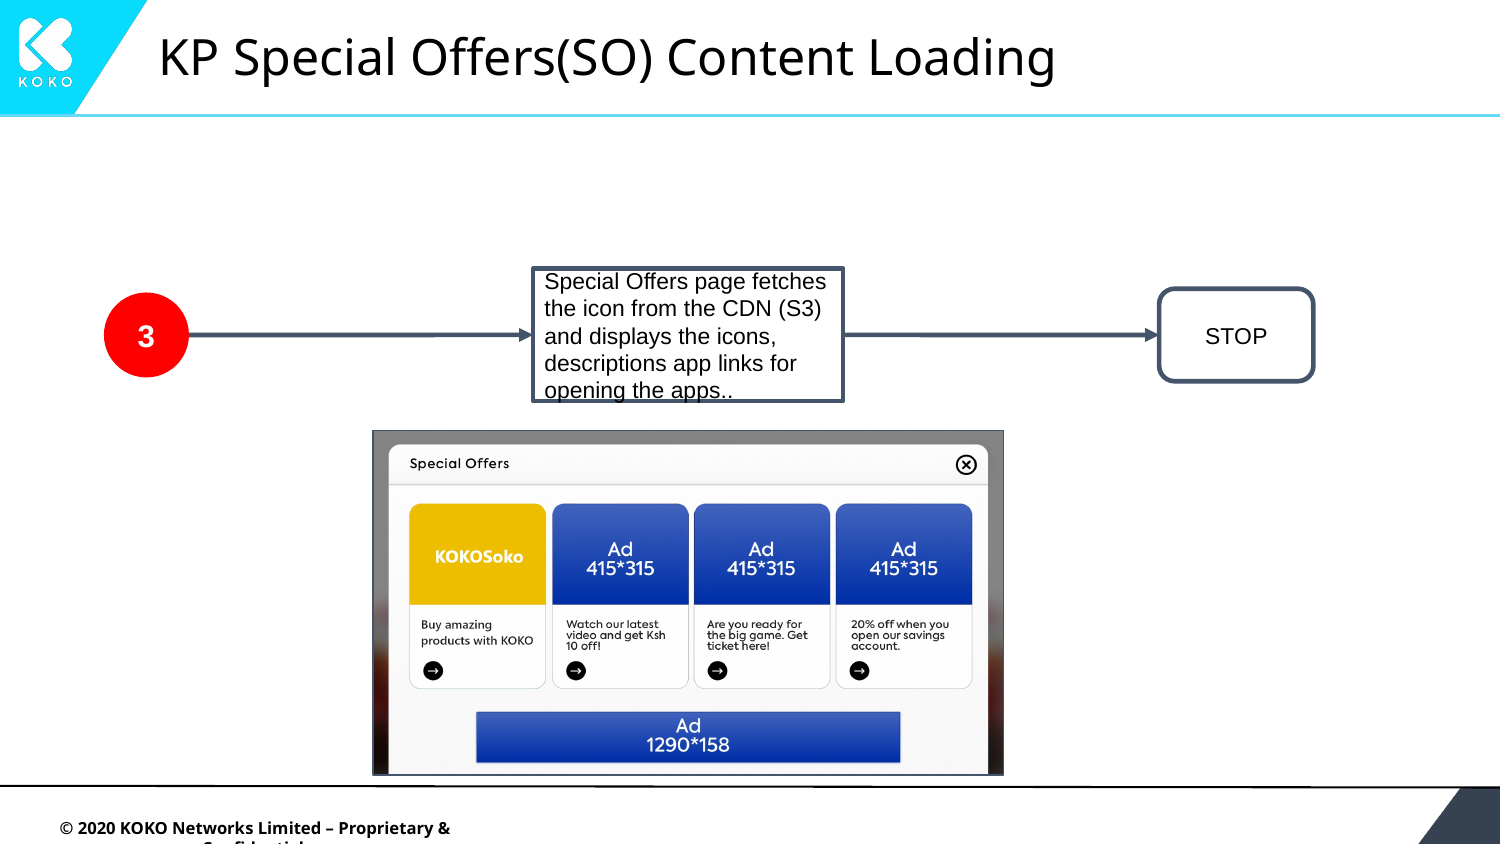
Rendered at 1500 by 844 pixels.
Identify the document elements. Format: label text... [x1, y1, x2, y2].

picture [373, 431, 1003, 775]
picture [1419, 789, 1500, 844]
picture [0, 0, 148, 114]
text_box STOP [1159, 288, 1314, 382]
text_box Special Offers page fetches the icon from the CDN (S3) and displays the icons, descriptions app links for opening the apps.. [533, 268, 844, 401]
title KP Special Offers(SO) Content Loading [147, 11, 1444, 108]
text_box 3 [106, 294, 187, 376]
